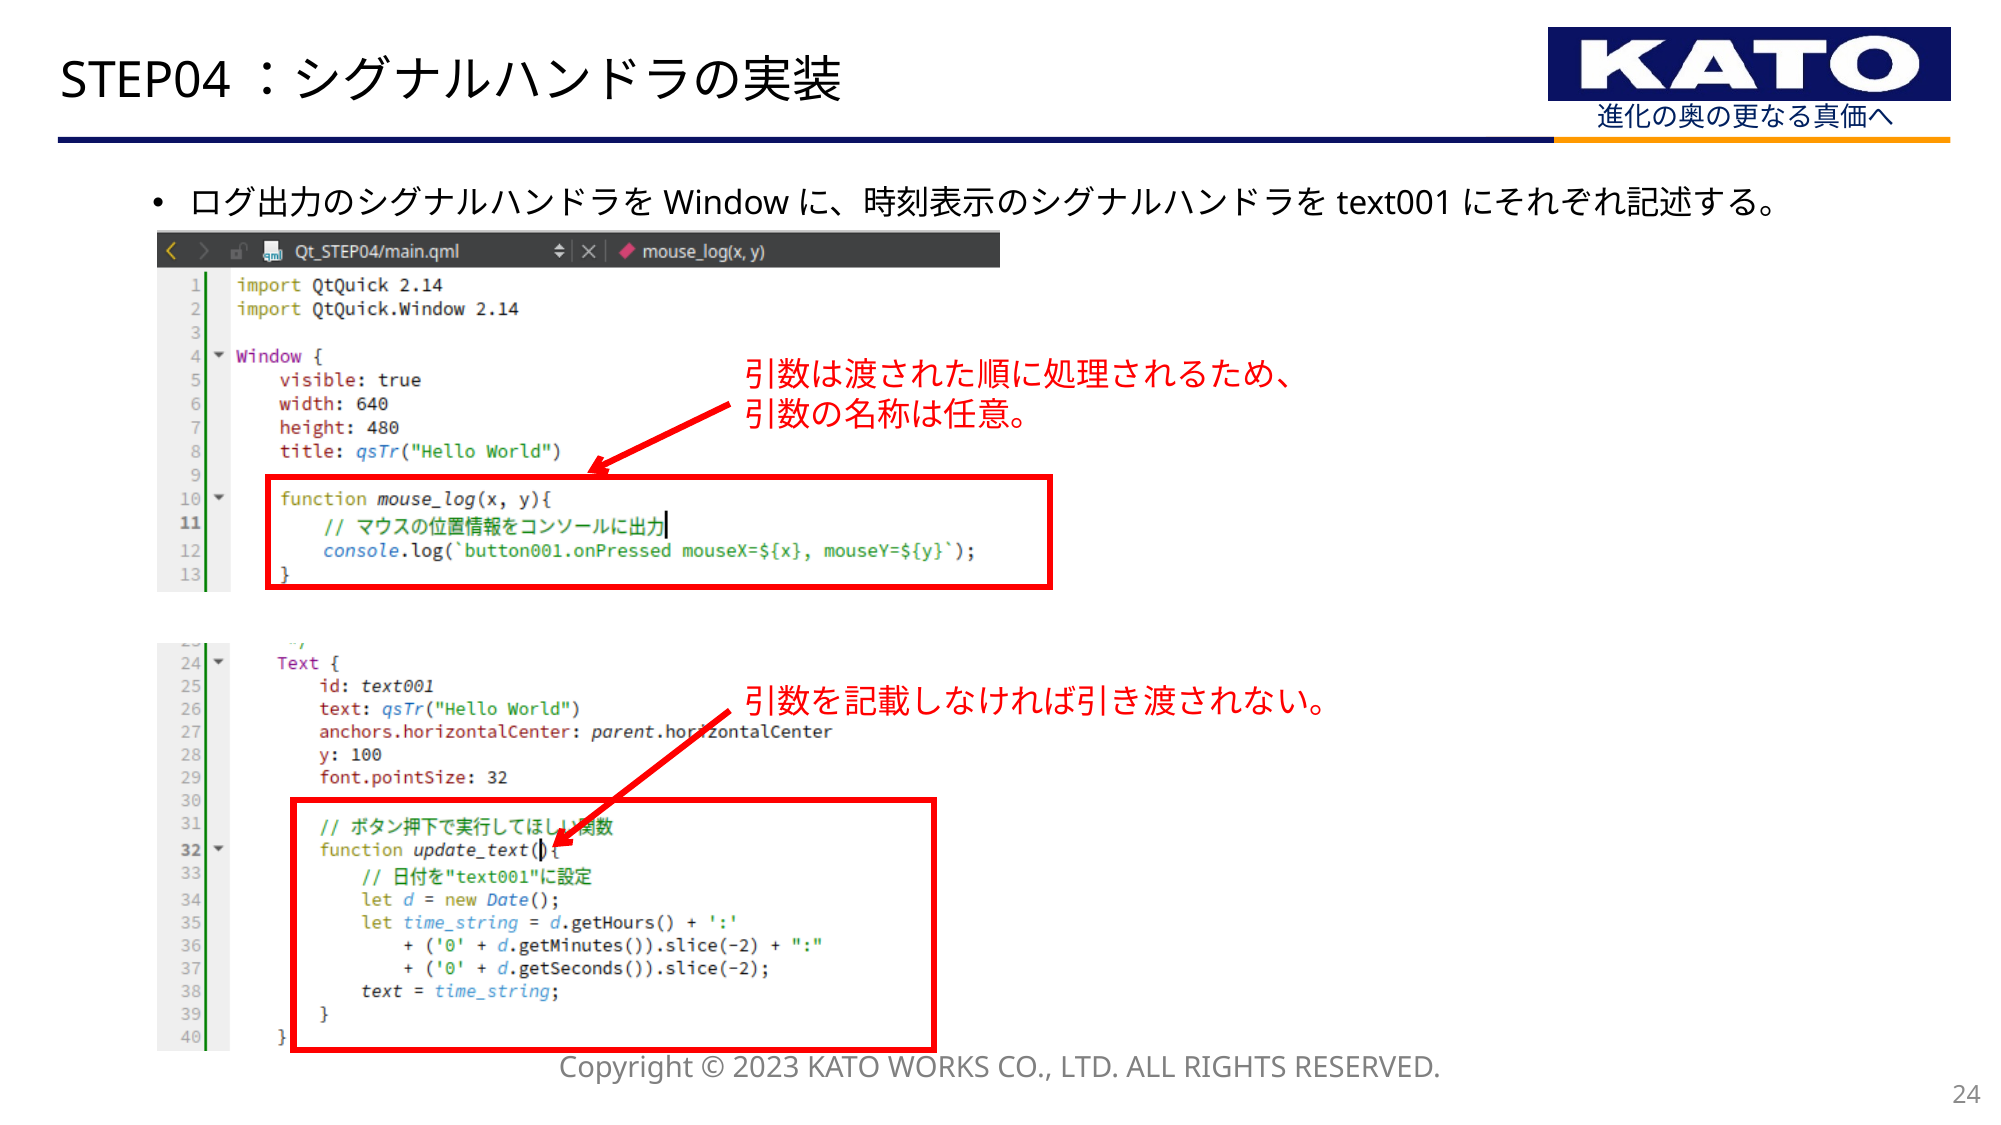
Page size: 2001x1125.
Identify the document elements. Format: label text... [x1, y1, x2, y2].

title STEP04：シグナルハンドラの実装 [45, 20, 1525, 143]
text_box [552, 710, 730, 848]
text_box [1000, 476, 1051, 588]
picture [1548, 27, 1951, 101]
text_box 引数を記載しなければ引き渡されない。 [915, 673, 1371, 728]
text_box [915, 799, 935, 1051]
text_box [587, 403, 730, 473]
slide_number 24 [1545, 1065, 1996, 1125]
picture [157, 230, 1000, 592]
list ログ出力のシグナルハンドラをWindowに、時刻表示のシグナルハンドラをtext001にそれぞれ記述する。 [137, 178, 1863, 1033]
picture [157, 643, 915, 1051]
text_box 引数は渡された順に処理されるため、 引数の名称は任意。 [1000, 345, 1371, 441]
